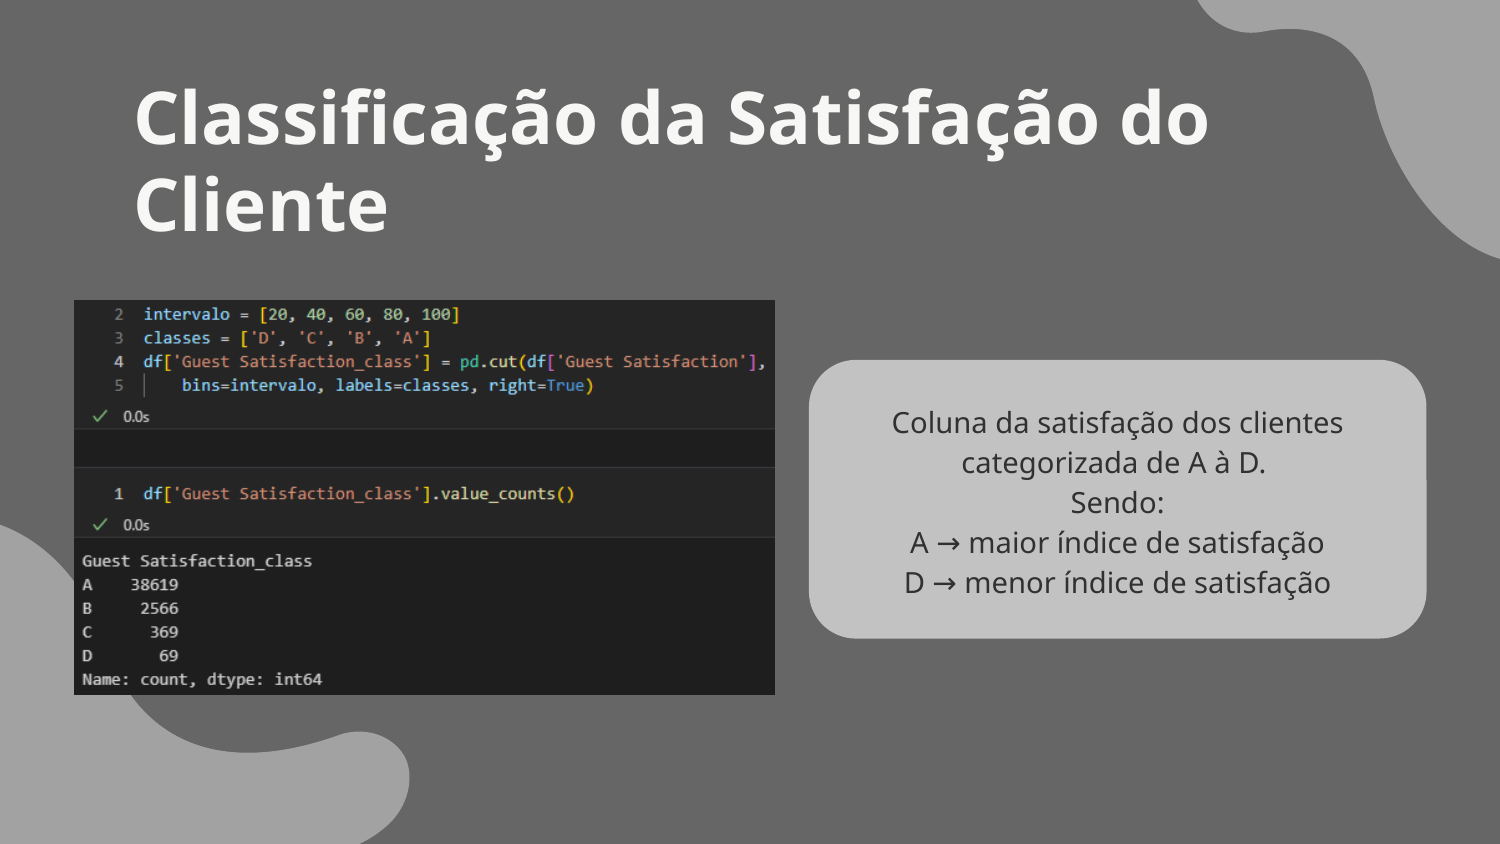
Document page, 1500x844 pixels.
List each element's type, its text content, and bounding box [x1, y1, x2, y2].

title Classificação da Satisfação do Cliente [118, 72, 1383, 245]
picture [73, 300, 775, 696]
text_box Coluna da satisfação dos clientes categorizada de A à D. Sendo: A → maior índice de satisfação D → menor índice de satisfação [809, 360, 1426, 638]
